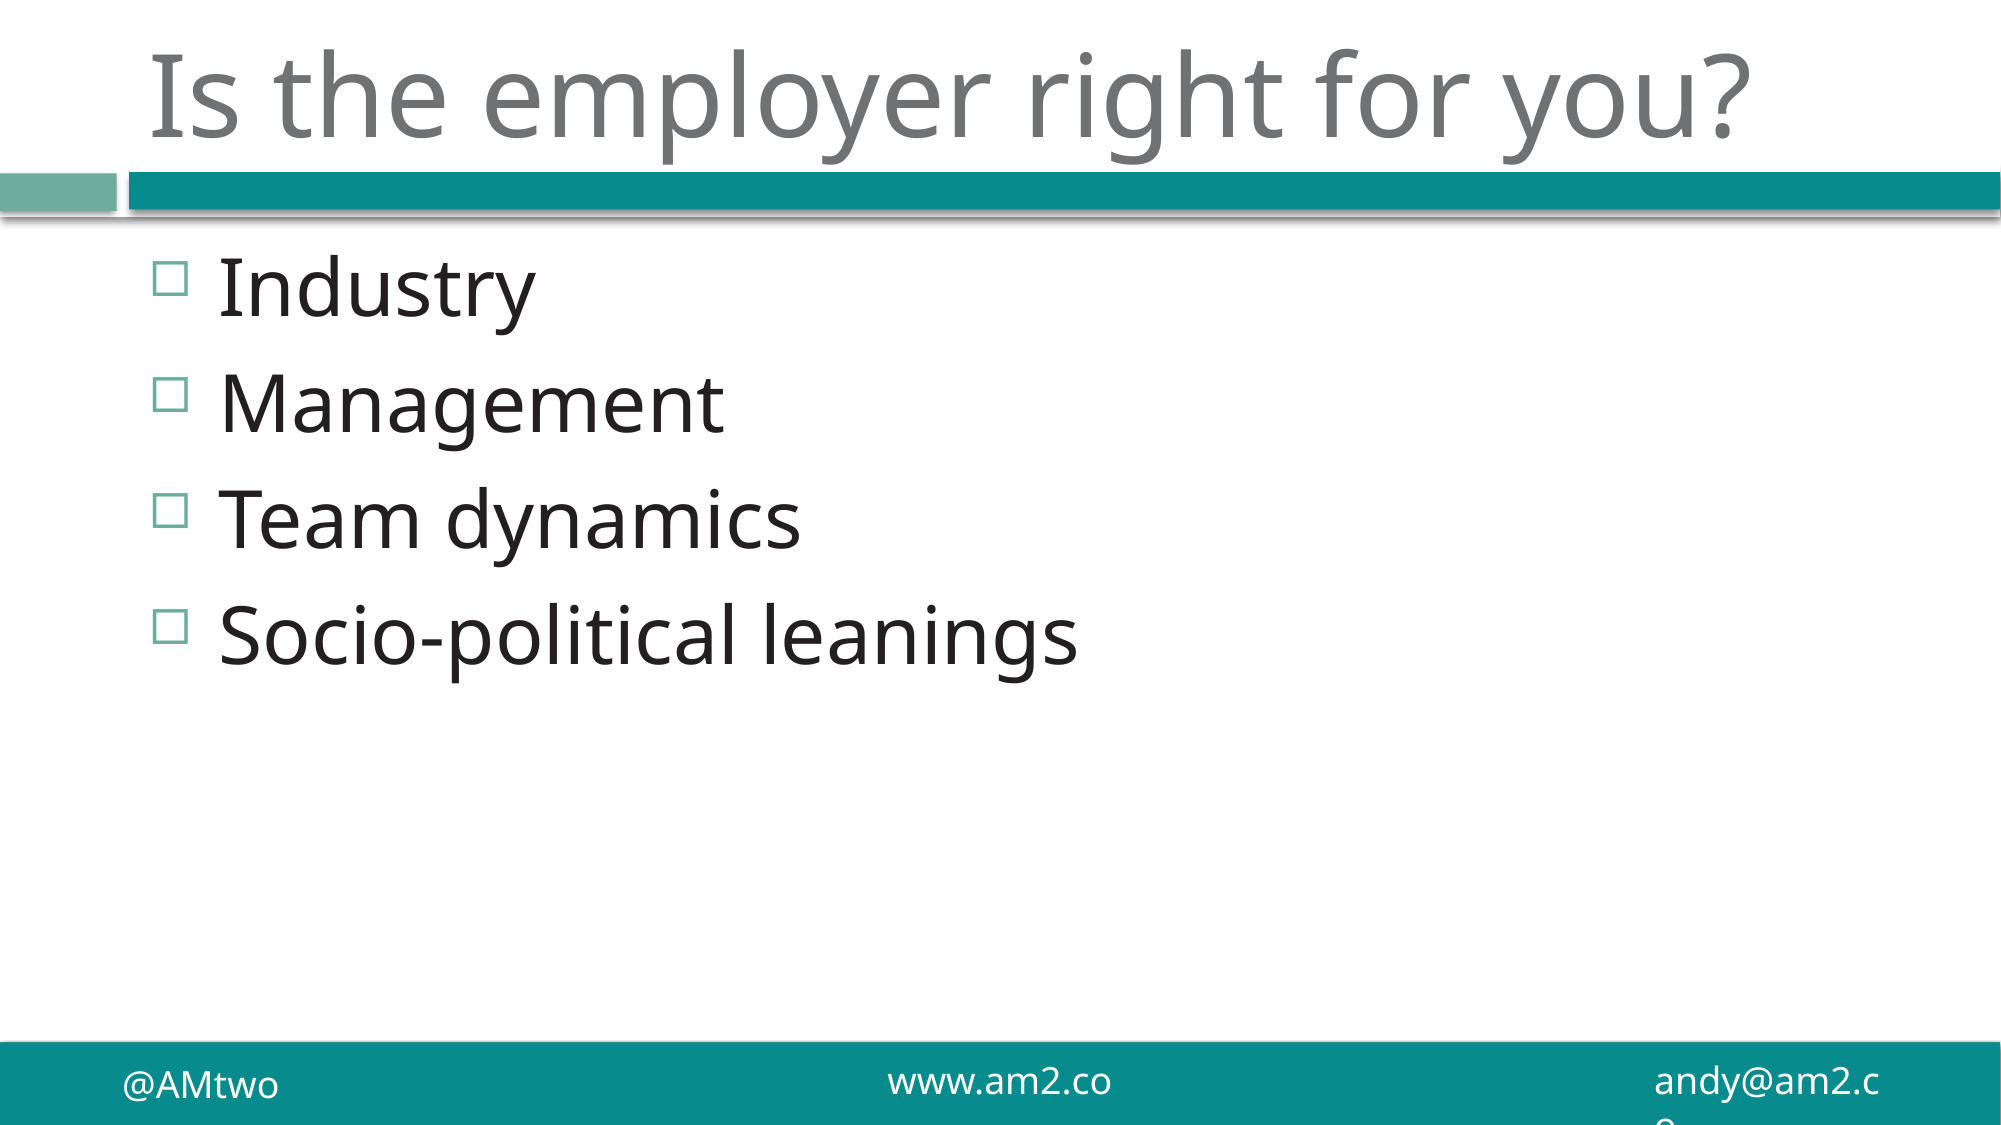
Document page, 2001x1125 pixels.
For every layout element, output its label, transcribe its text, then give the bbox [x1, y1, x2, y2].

list Industry Management Team dynamics Socio-political leanings [133, 229, 1918, 1028]
title Is the employer right for you? [133, 15, 1917, 169]
